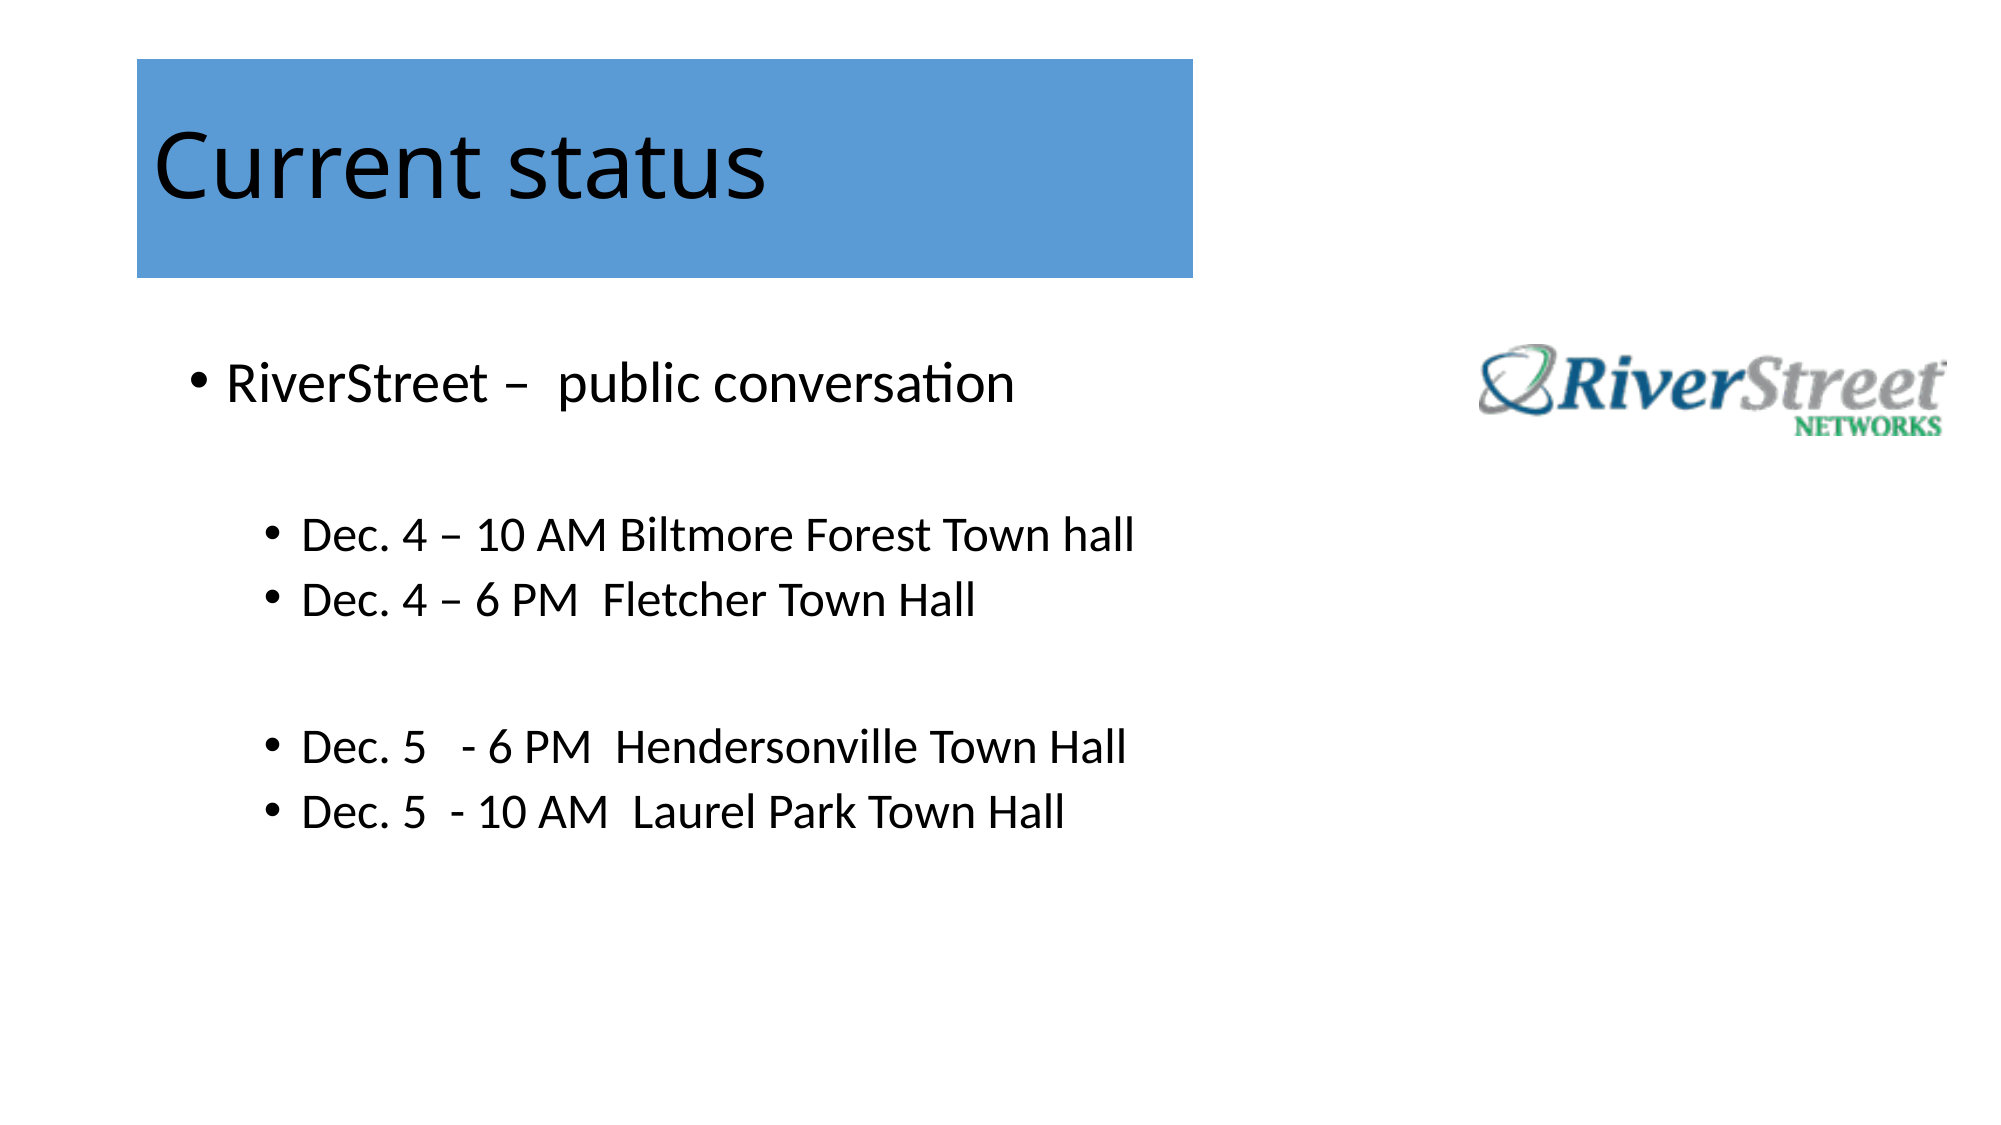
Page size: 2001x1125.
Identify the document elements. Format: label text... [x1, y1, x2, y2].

list RiverStreet – public conversation Dec. 4 – 10 AM Biltmore Forest Town hall Dec. 4 – 6 PM Fletcher Town Hall Dec. 5 - 6 PM Hendersonville Town Hall Dec. 5 - 10 AM Laurel Park Town Hall [173, 344, 1374, 1058]
title Current status [137, 59, 1193, 278]
picture [1478, 344, 1947, 436]
